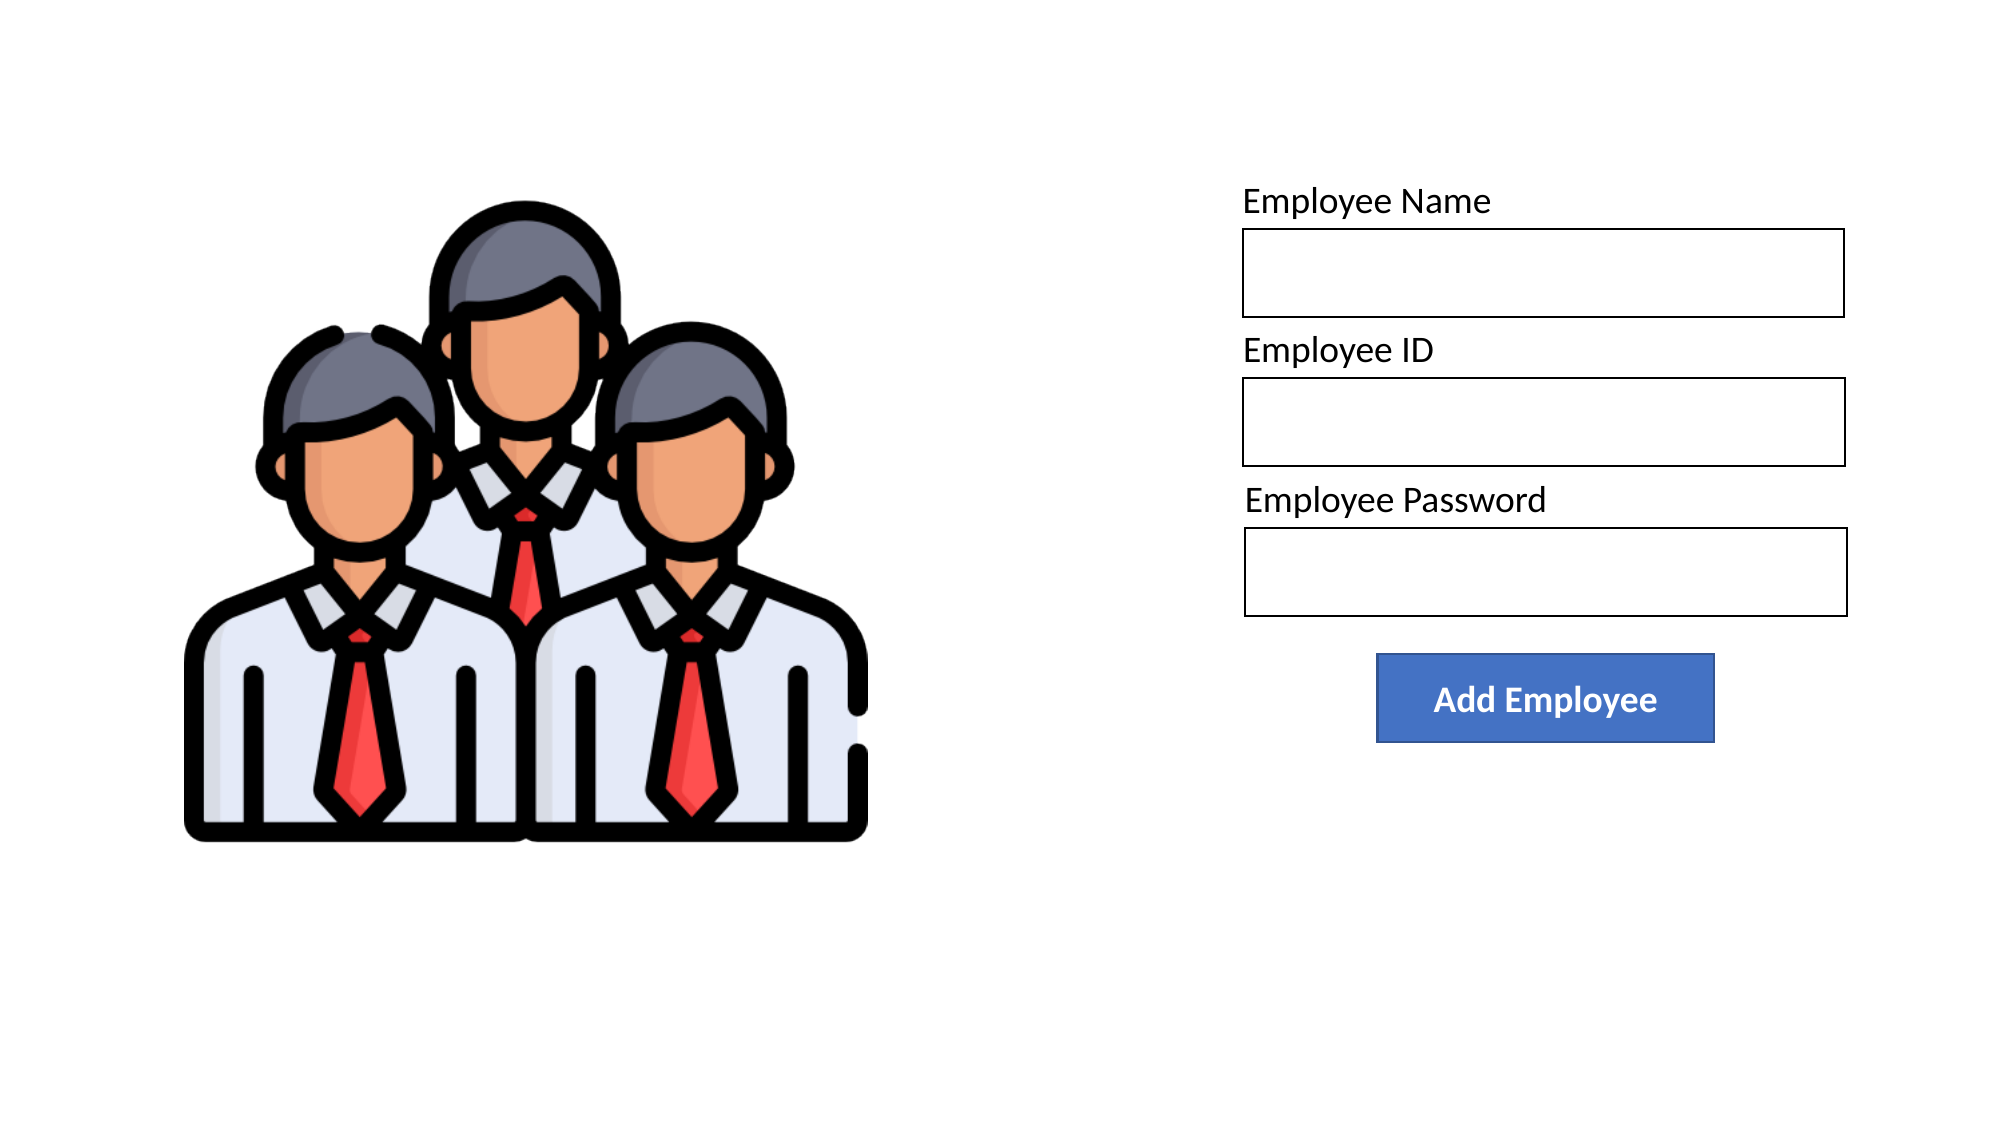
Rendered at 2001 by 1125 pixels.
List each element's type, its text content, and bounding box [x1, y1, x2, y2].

text_box Employee Name [1227, 168, 1610, 228]
picture [184, 179, 868, 864]
text_box Employee Password [1230, 467, 1612, 527]
text_box [1242, 377, 1846, 467]
text_box [1244, 527, 1848, 617]
text_box [1242, 228, 1845, 318]
text_box Add Employee [1376, 653, 1715, 743]
text_box Employee ID [1228, 317, 1610, 377]
